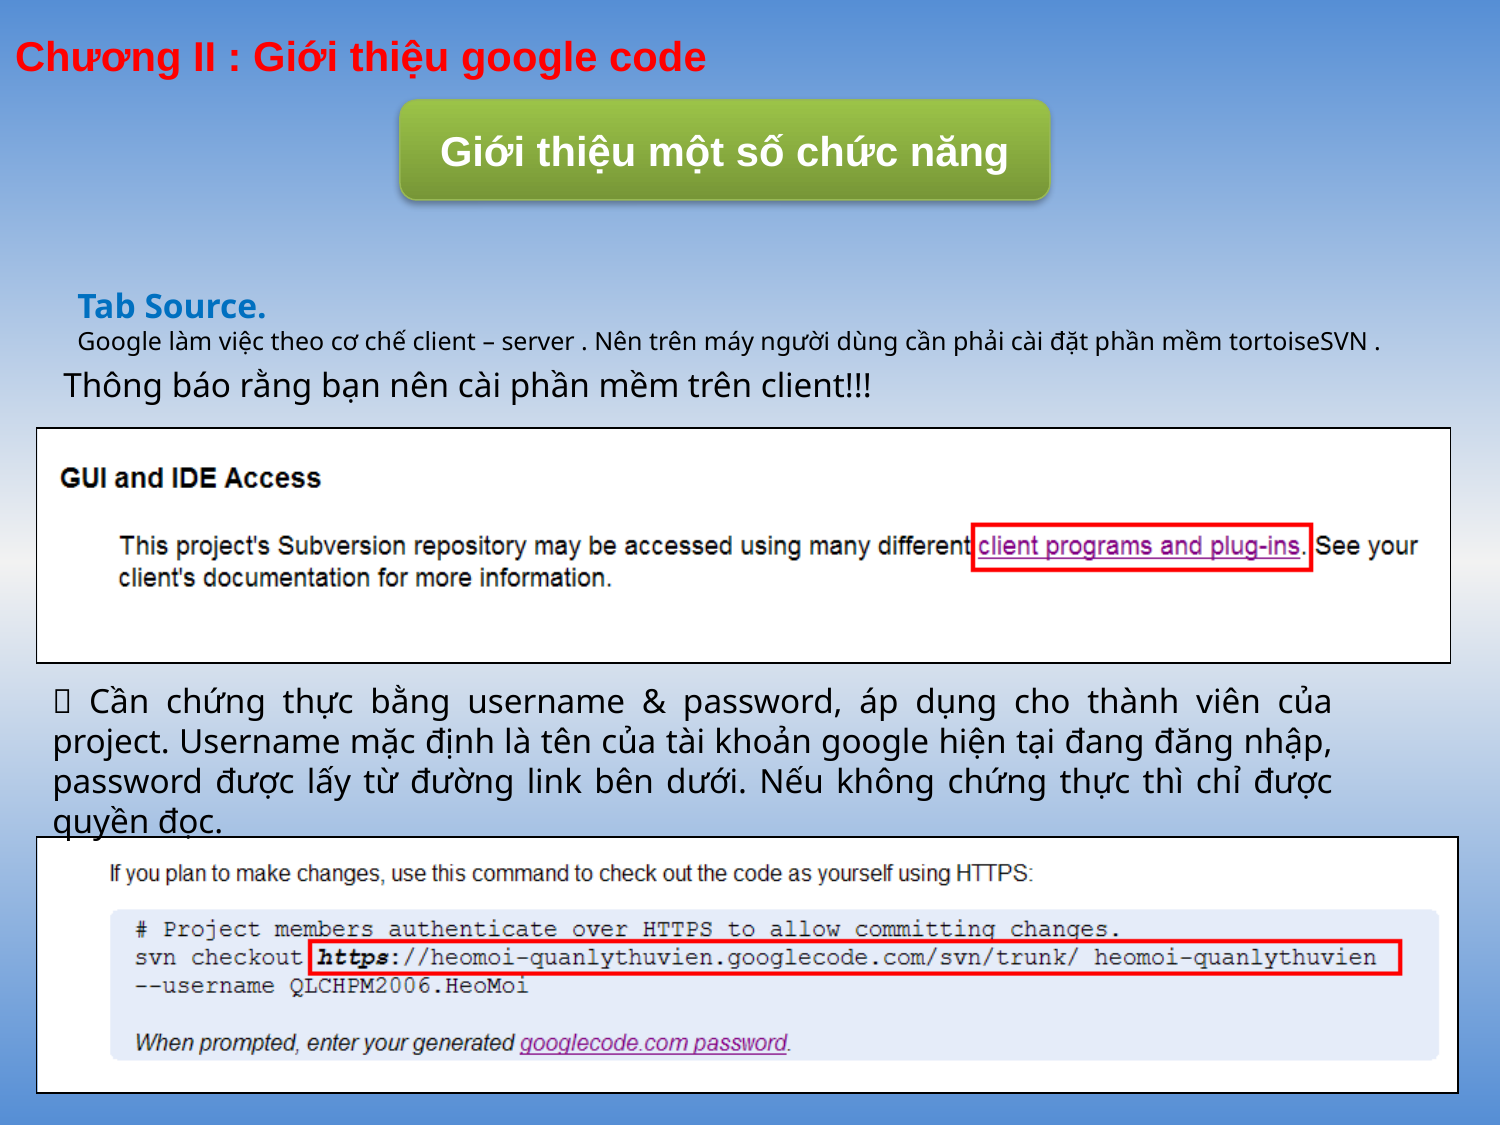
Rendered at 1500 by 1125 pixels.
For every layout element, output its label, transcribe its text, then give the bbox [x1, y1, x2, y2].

text_box Giới thiệu một số chức năng [399, 99, 1051, 201]
text_box Tab Source. Google làm việc theo cơ chế client – server . Nên trên máy người dùng cần phải cài đặt phần mềm tortoiseSVN . [62, 237, 1425, 388]
text_box Thông báo rằng bạn nên cài phần mềm trên client!!! [48, 356, 888, 412]
picture [37, 837, 1458, 1093]
picture [37, 428, 1451, 663]
title Chương II : Giới thiệu google code [0, 0, 813, 88]
text_box  Cần chứng thực bằng username & password, áp dụng cho thành viên của project. Username mặc định là tên của tài khoản google hiện tại đang đăng nhập, password được lấy từ đường link bên dưới. Nếu không chứng thực thì chỉ được quyền đọc. [37, 673, 1350, 836]
